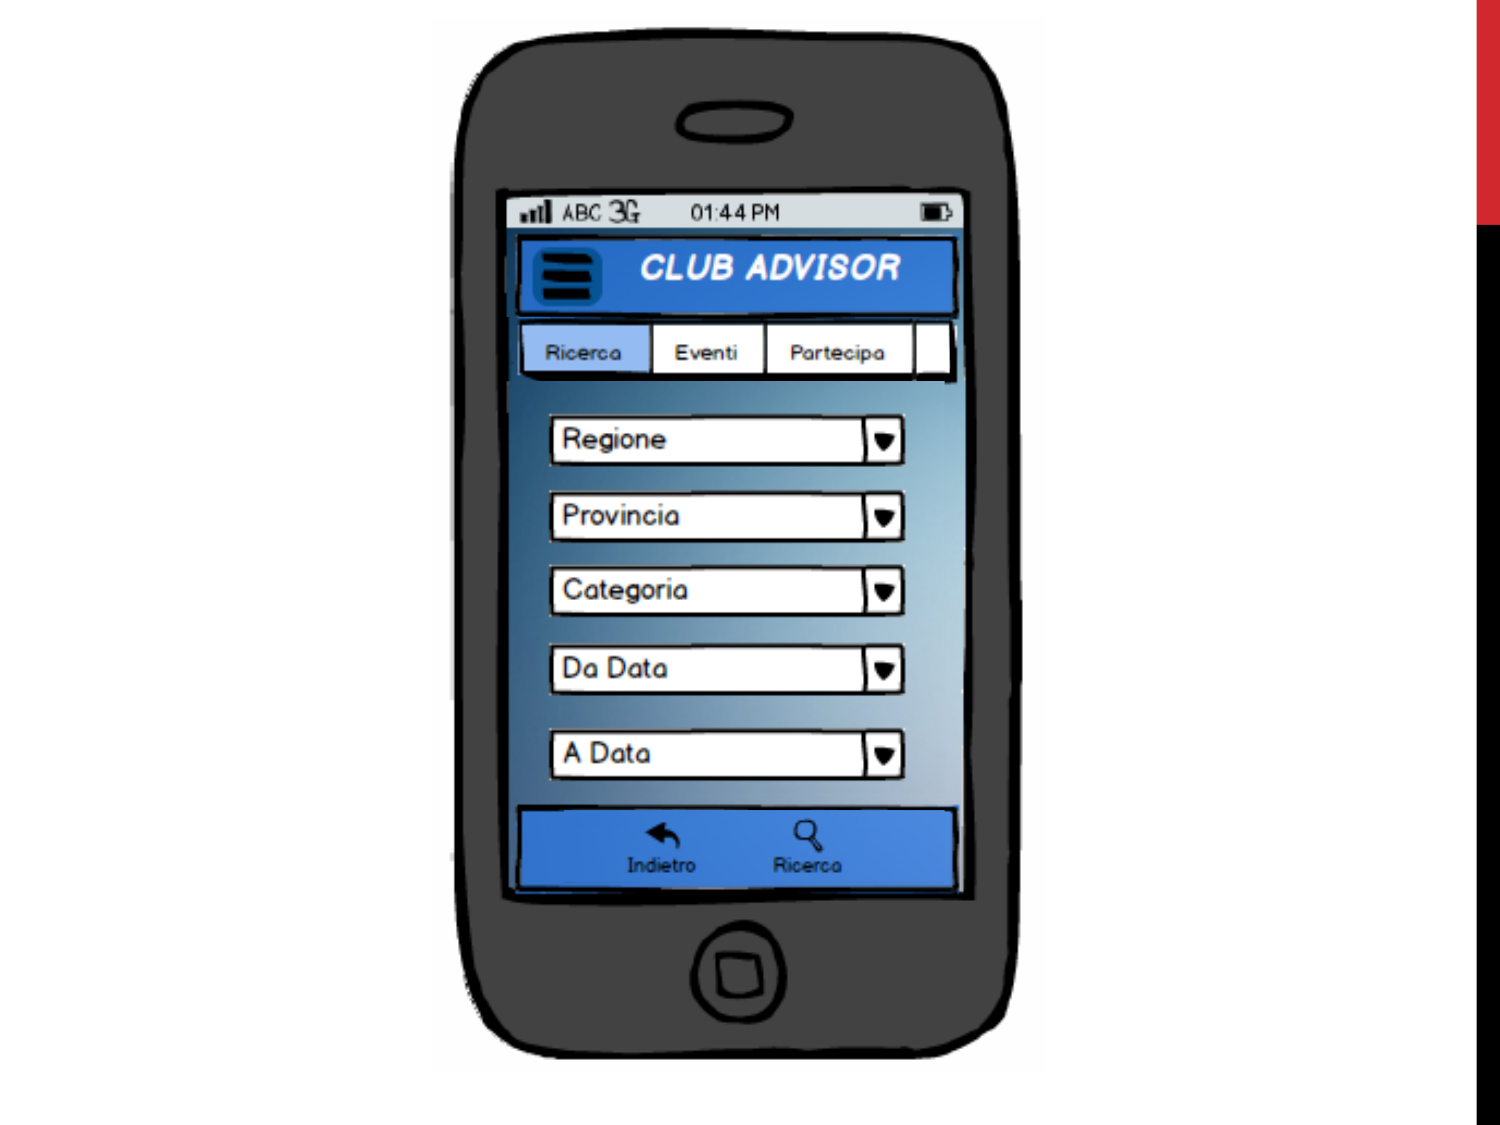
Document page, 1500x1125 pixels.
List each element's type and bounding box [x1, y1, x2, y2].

picture [430, 0, 1093, 1123]
